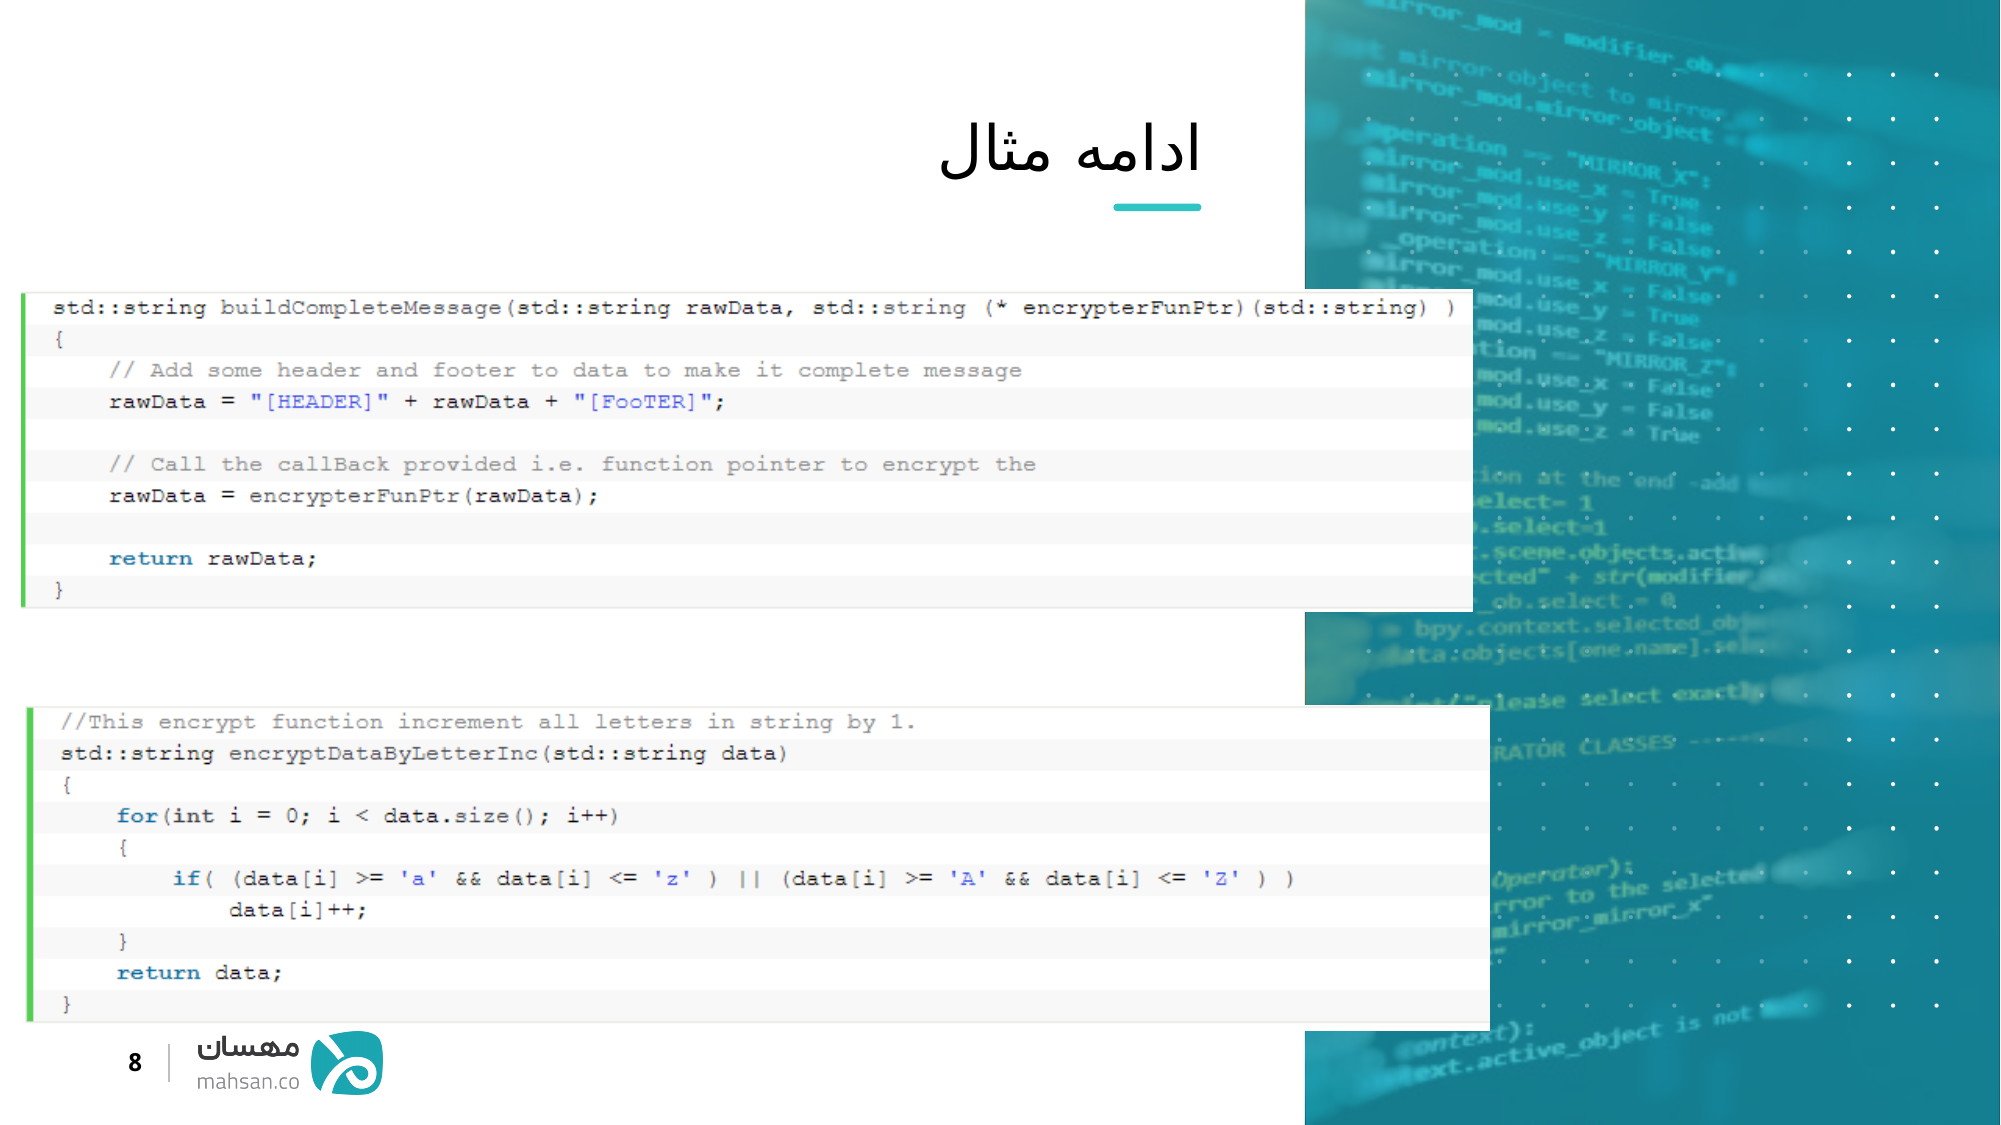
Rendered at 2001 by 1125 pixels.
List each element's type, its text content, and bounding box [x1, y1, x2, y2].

picture [21, 0, 2000, 1125]
slide_number 8 [81, 1033, 189, 1094]
list ادامه مثال [231, 109, 1219, 204]
